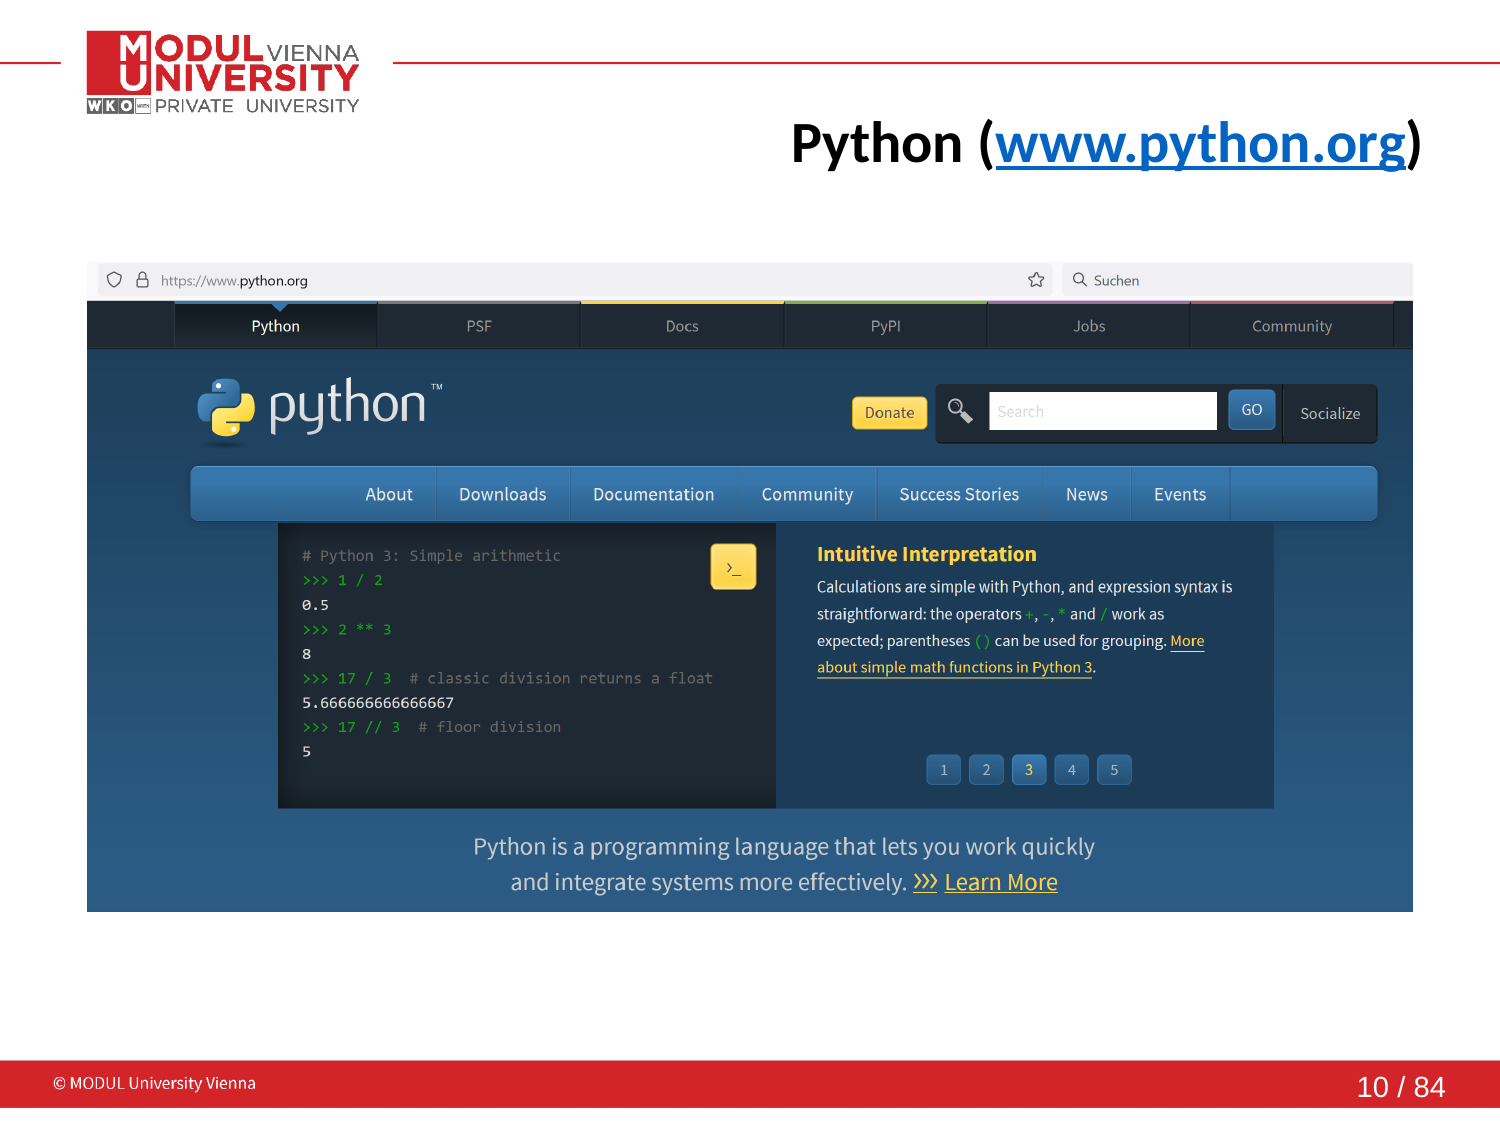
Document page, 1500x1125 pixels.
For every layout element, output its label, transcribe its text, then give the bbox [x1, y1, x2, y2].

title Python (www.python.org) [51, 45, 1439, 233]
picture [0, 0, 1500, 1125]
